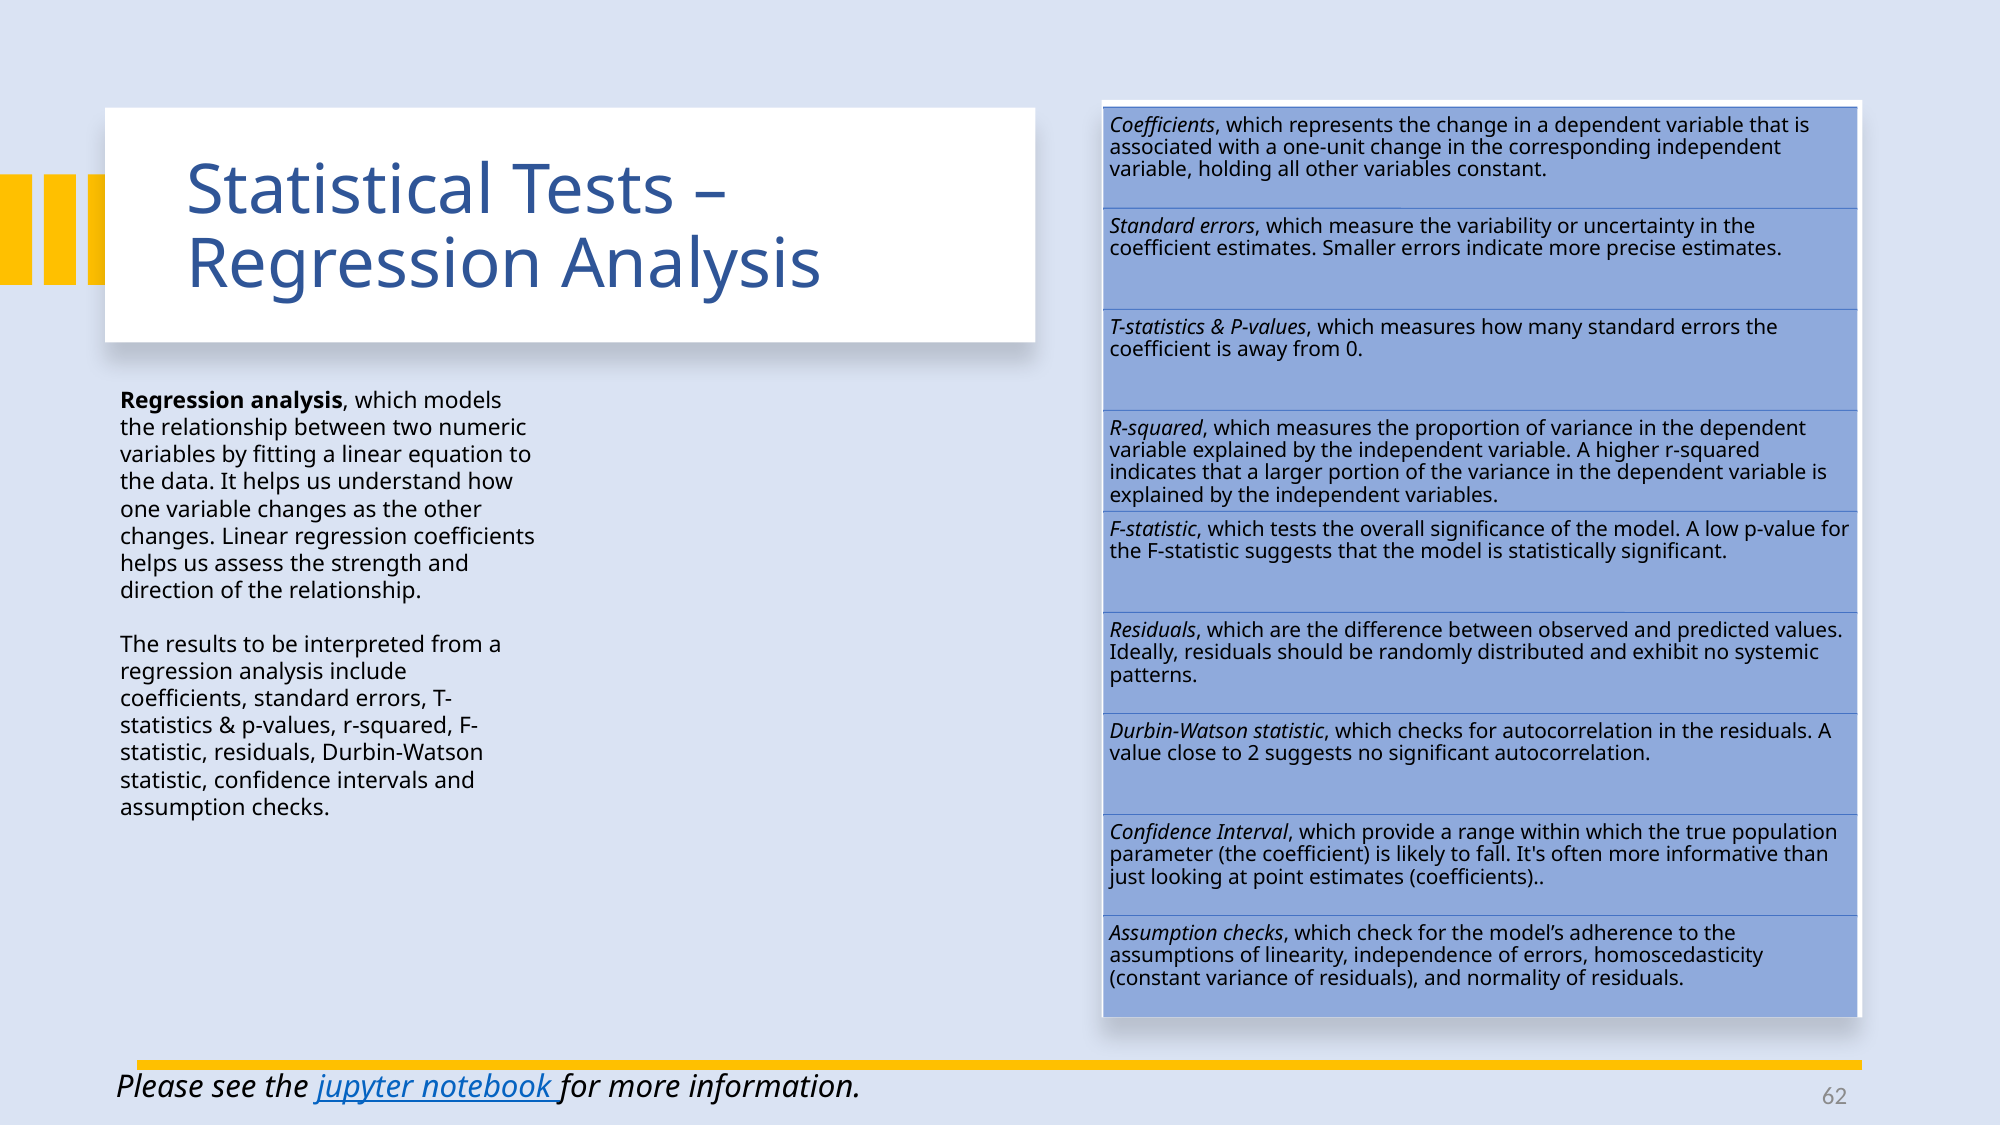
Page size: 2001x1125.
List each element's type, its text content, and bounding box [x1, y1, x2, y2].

text_box Statistical Tests – Regression Analysis [171, 143, 1000, 314]
text_box Please see the jupyter notebook for more information. [101, 1058, 930, 1117]
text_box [0, 174, 120, 285]
text_box Regression analysis, which models the relationship between two numeric variables by fitting a linear equation to the data. It helps us understand how one variable changes as the other changes. Linear regression coefficients helps us assess the strength and direction of the relationship. The results to be interpreted from a regression analysis include coefficients, standard errors, T-statistics & p-values, r-squared, F-statistic, residuals, Durbin-Watson statistic, confidence intervals and assumption checks. [105, 378, 552, 859]
text_box [0, 0, 2000, 1125]
text_box [104, 107, 1037, 343]
text_box [1101, 99, 1863, 1018]
slide_number 62 [1412, 1066, 1863, 1125]
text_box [1103, 107, 1858, 1018]
